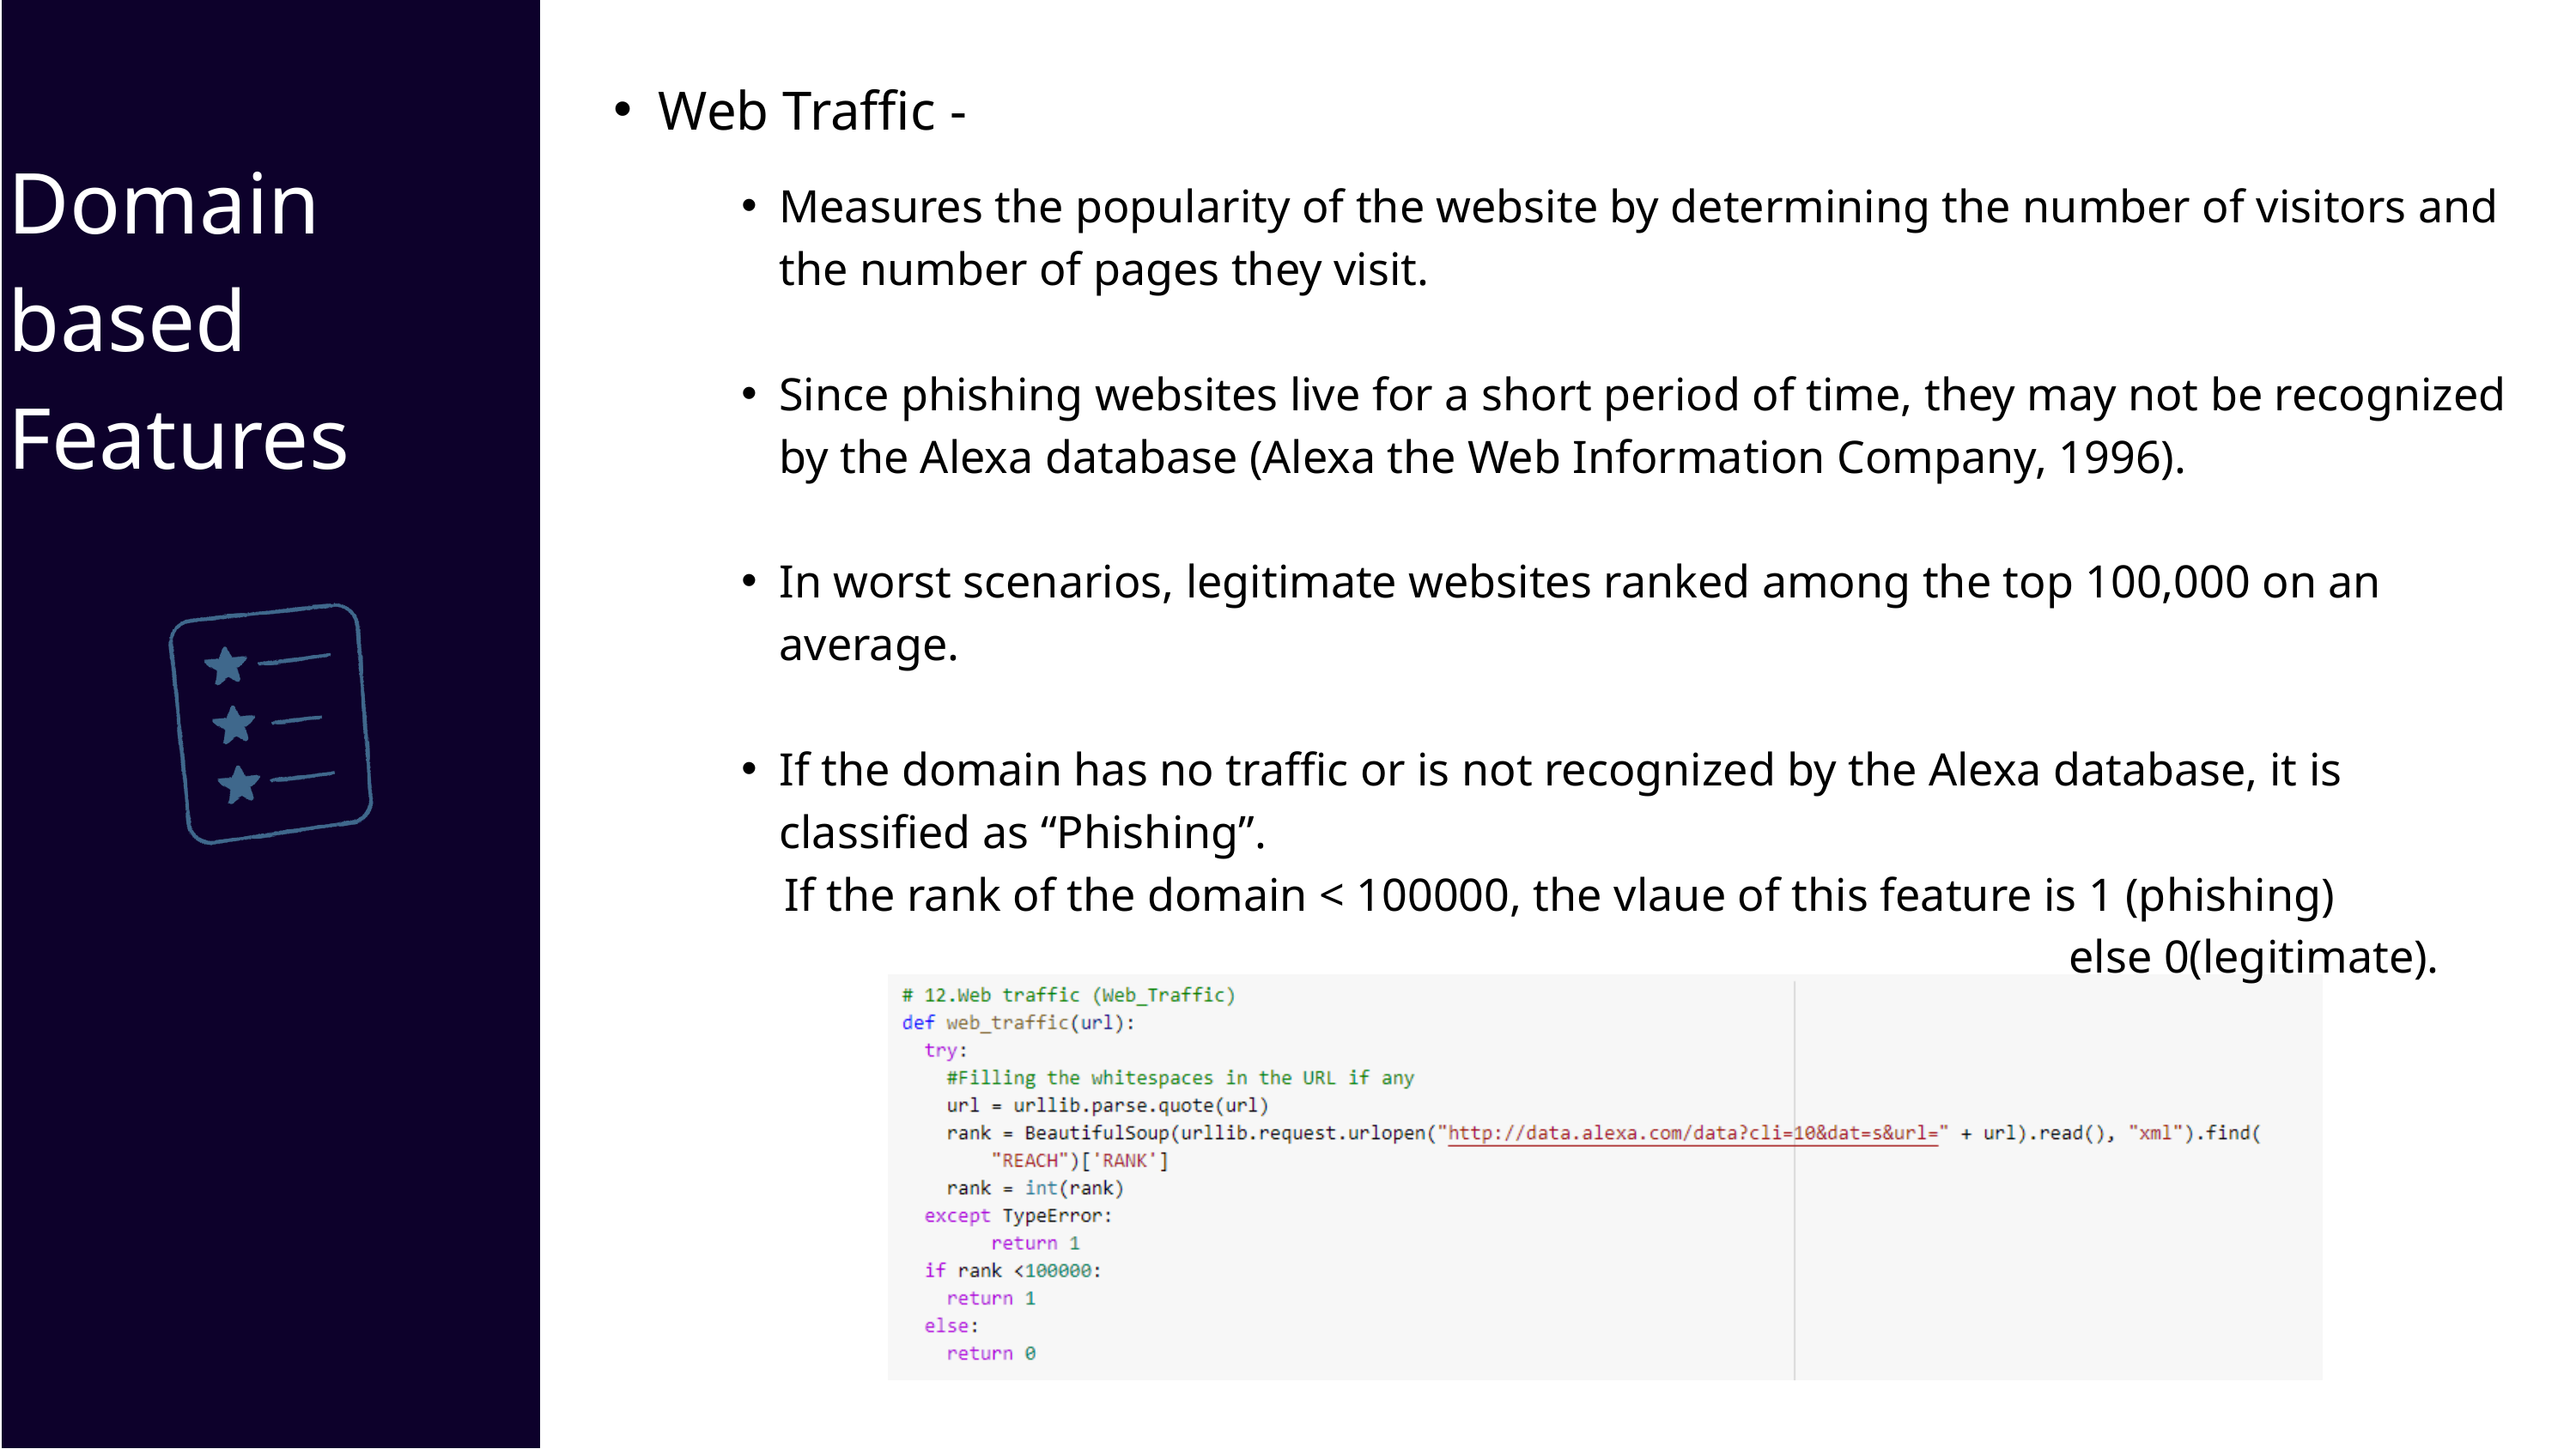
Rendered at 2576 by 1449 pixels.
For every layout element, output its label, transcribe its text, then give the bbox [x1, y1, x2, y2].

text_box Measures the popularity of the website by determining the number of visitors and the number of pages they visit. Since phishing websites live for a short period of time, they may not be recognized by the Alexa database (Alexa the Web Information Company, 1996). In worst scenarios, legitimate websites ranked among the top 100,000 on an average. If the domain has no traffic or is not recognized by the Alexa database, it is classified as “Phishing”. If the rank of the domain < 100000, the vlaue of this feature is 1 (phishing) else 0(legitimate). [703, 169, 2508, 983]
picture [168, 603, 374, 846]
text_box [1, 0, 541, 1449]
text_box Web Traffic - [568, 0, 1005, 215]
picture [888, 973, 2323, 1380]
